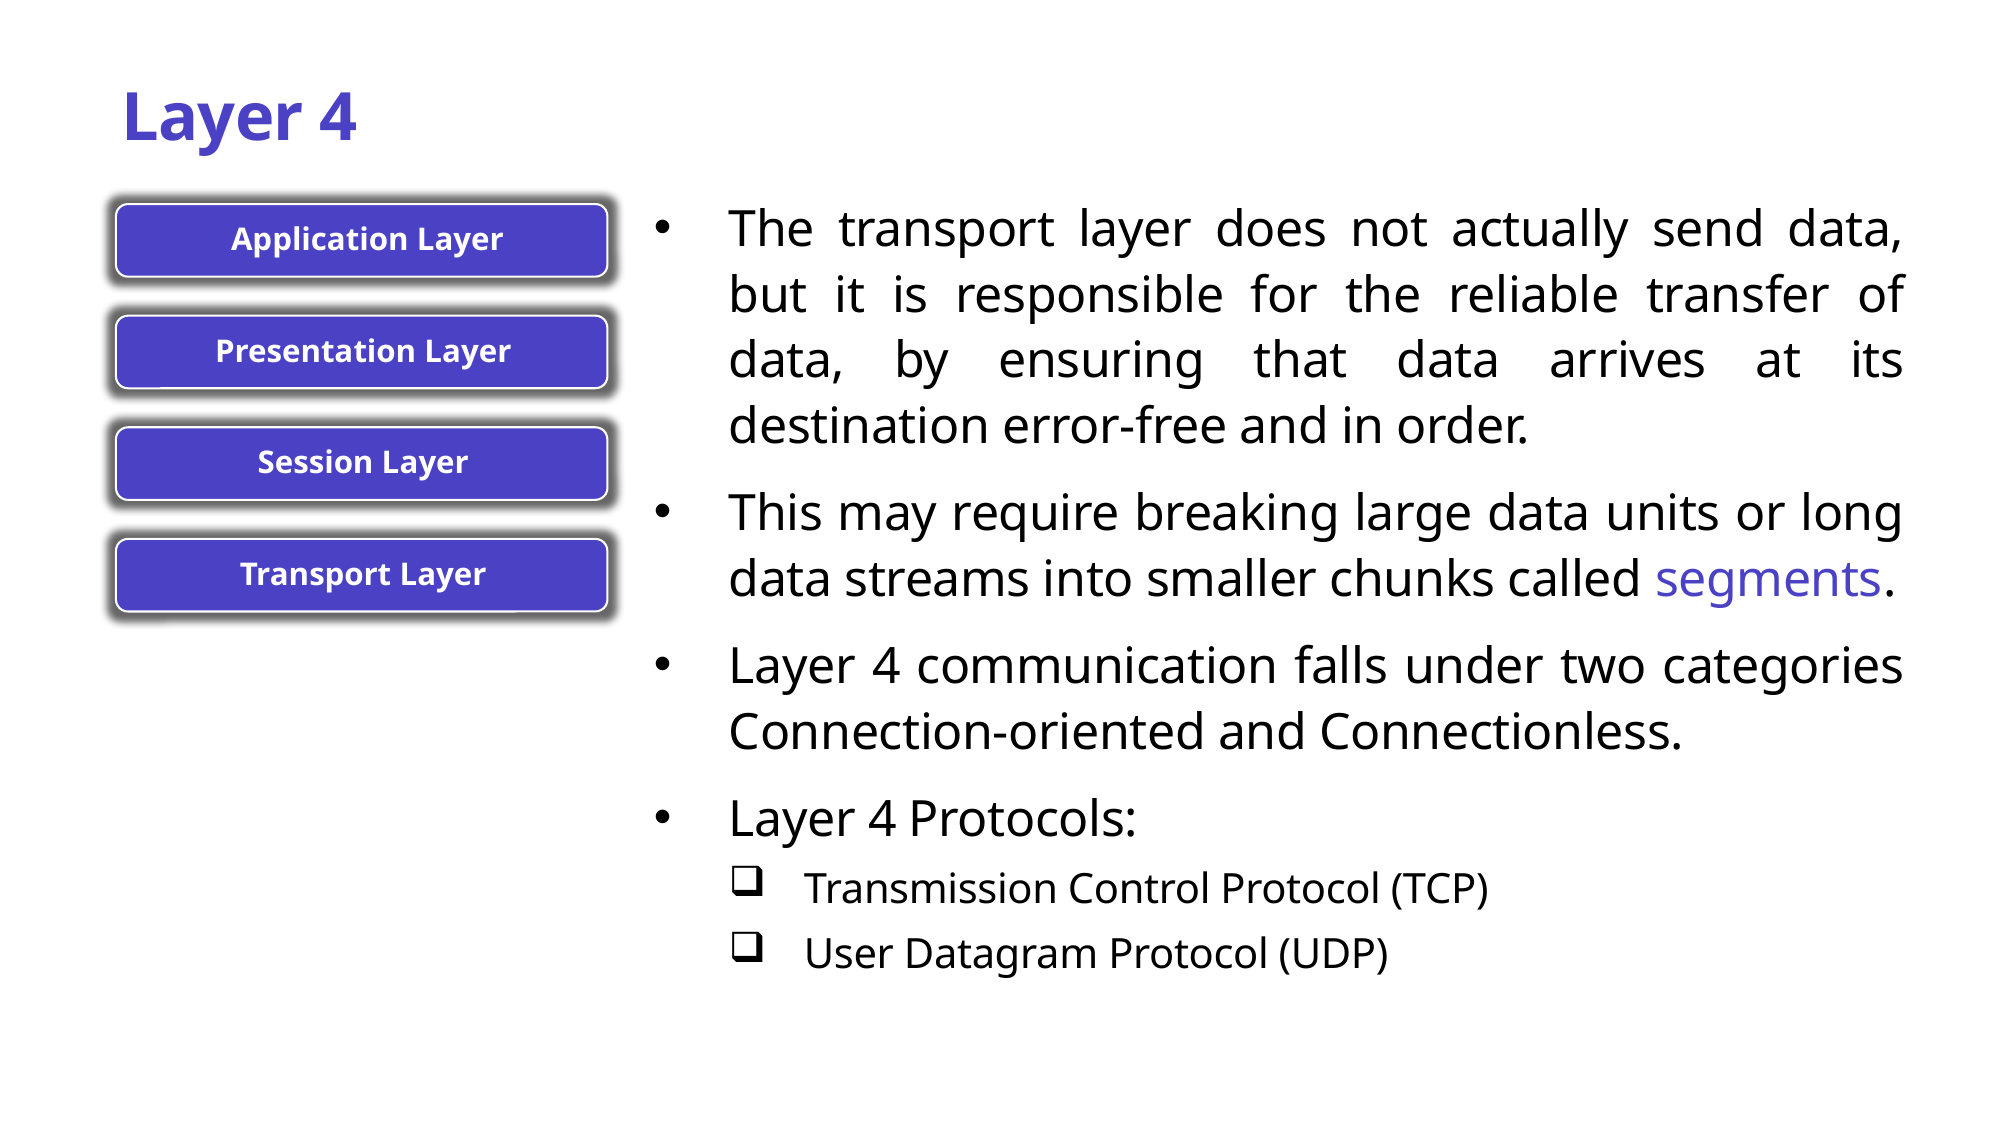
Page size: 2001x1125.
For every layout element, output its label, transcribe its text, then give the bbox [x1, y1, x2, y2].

text_box The transport layer does not actually send data, but it is responsible for the reliable transfer of data, by ensuring that data arrives at its destination error-free and in order. This may require breaking large data units or long data streams into smaller chunks called segments. Layer 4 communication falls under two categories Connection-oriented and Connectionless. Layer 4 Protocols: Transmission Control Protocol (TCP) User Datagram Protocol (UDP) [638, 182, 1920, 994]
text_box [80, 202, 783, 974]
title Layer 4 [106, 75, 783, 163]
